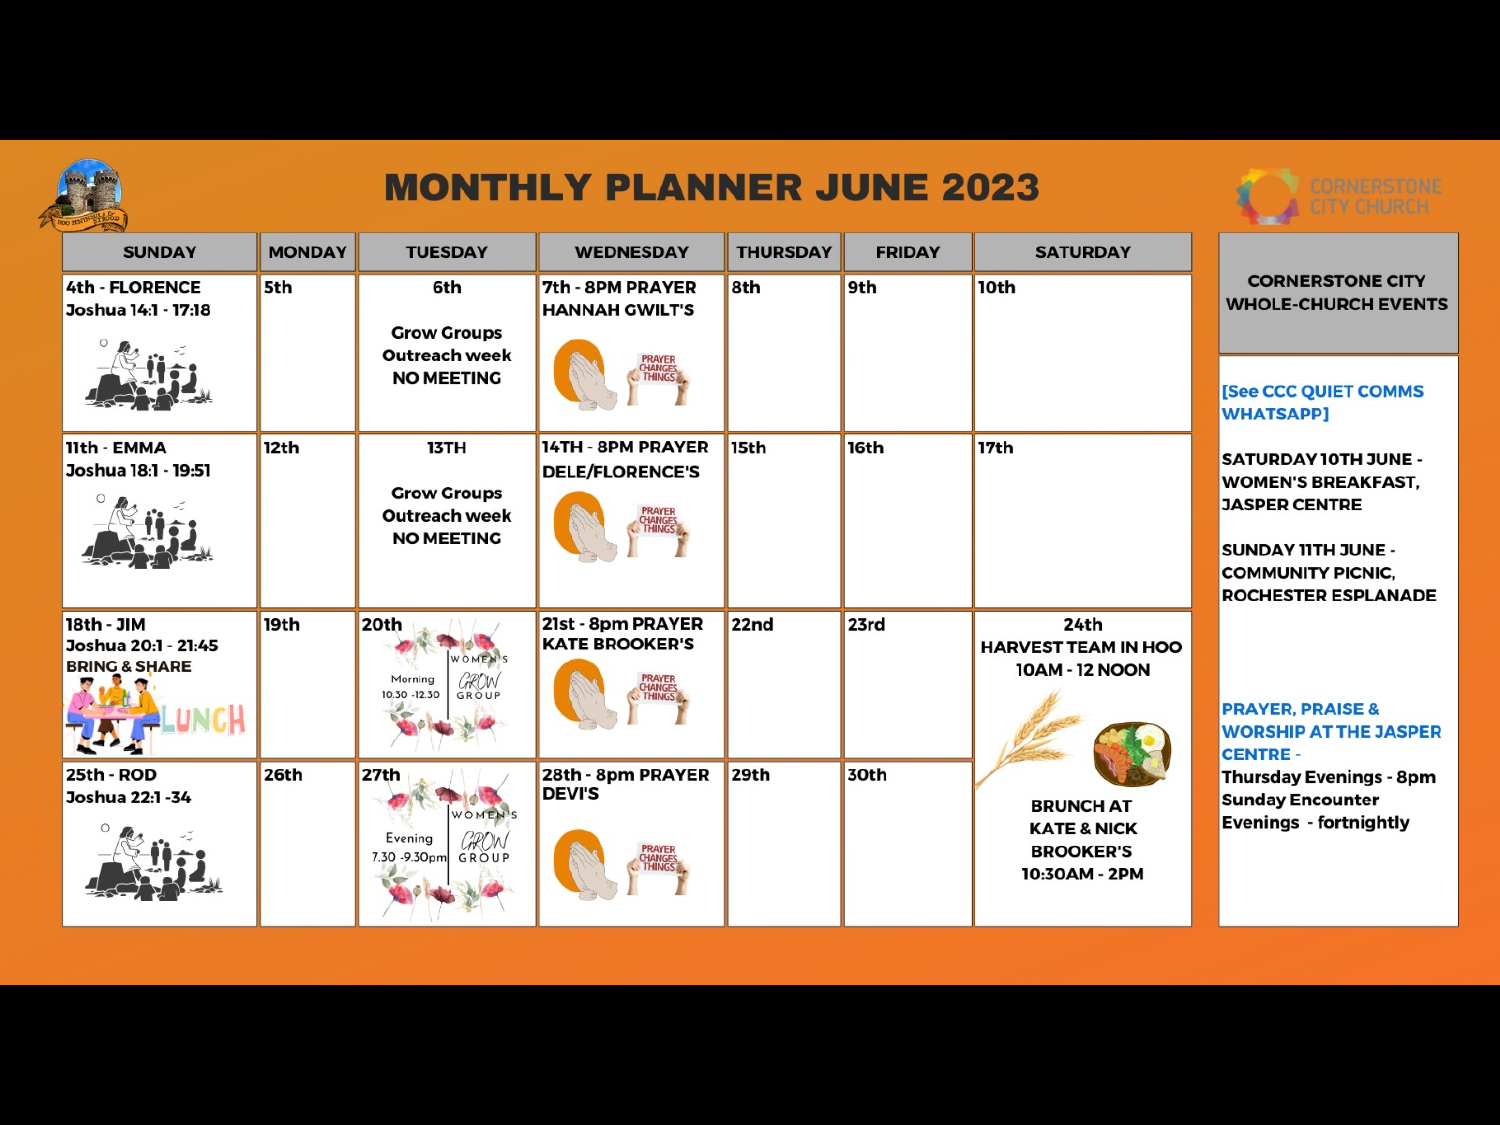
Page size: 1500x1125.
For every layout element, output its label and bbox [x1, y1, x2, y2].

picture [0, 140, 1500, 985]
